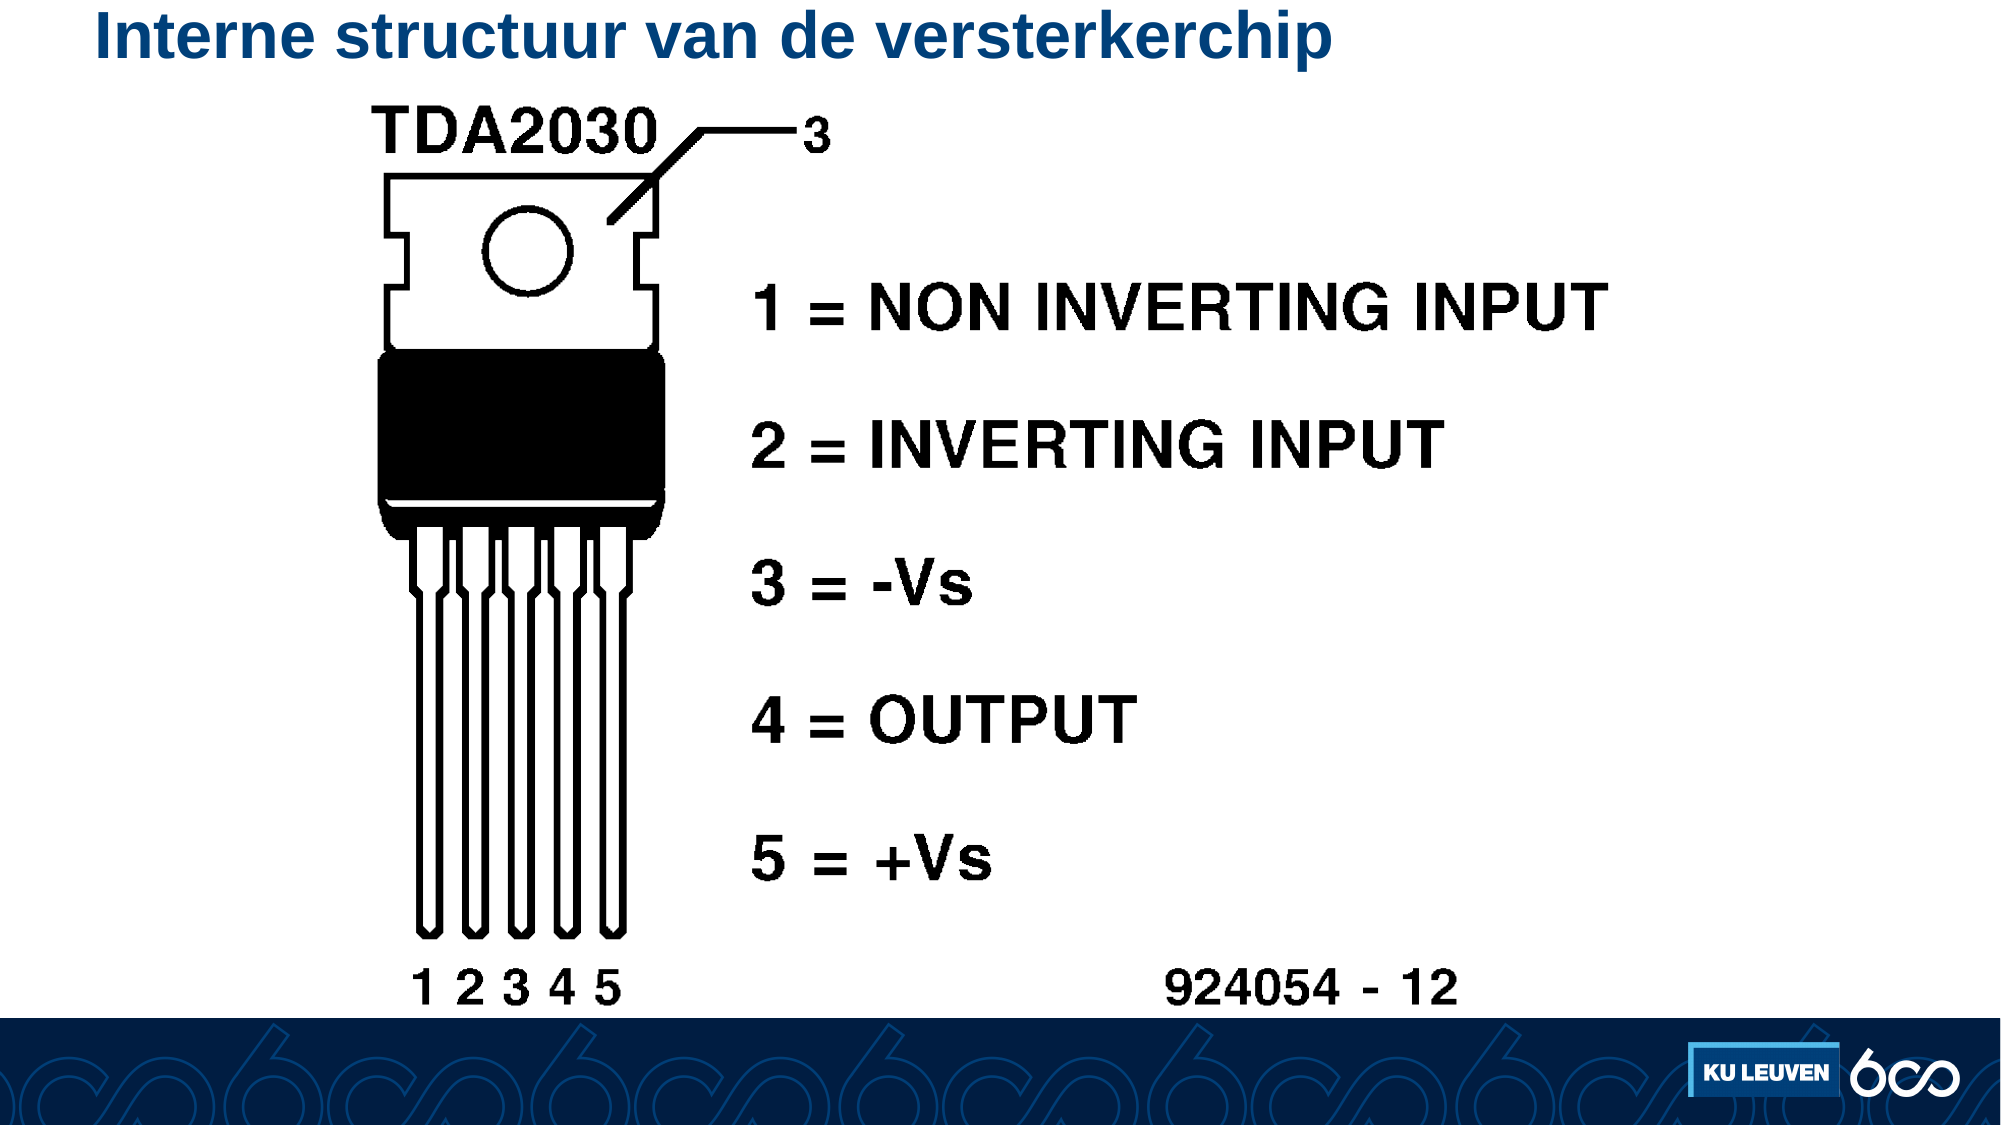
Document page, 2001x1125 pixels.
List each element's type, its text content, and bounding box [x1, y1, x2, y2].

picture [0, 88, 2001, 1125]
title Interne structuur van de versterkerchip [94, 0, 1906, 108]
